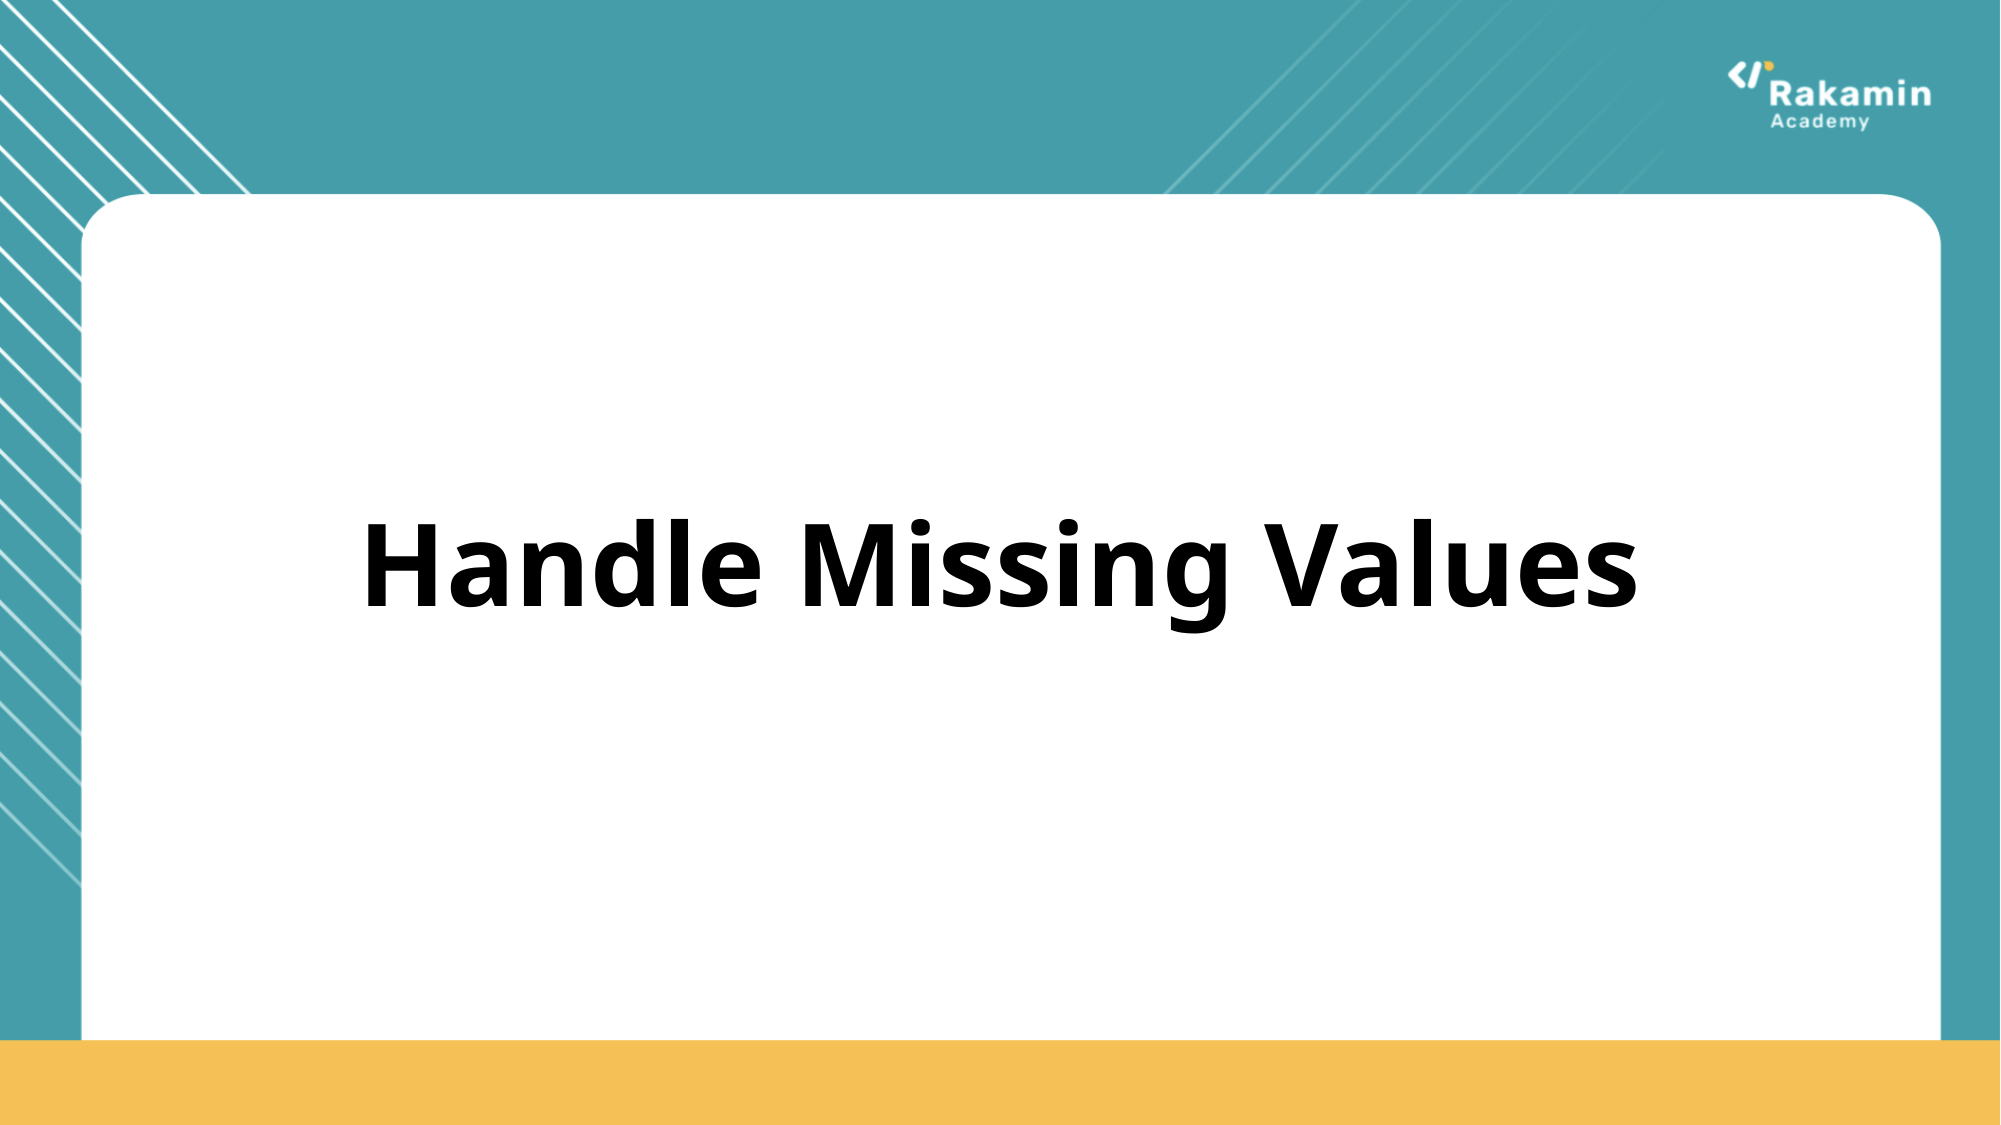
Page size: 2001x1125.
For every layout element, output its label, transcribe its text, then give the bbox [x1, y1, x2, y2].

title Handle Missing Values [303, 115, 1697, 1010]
picture [0, 0, 2001, 1125]
